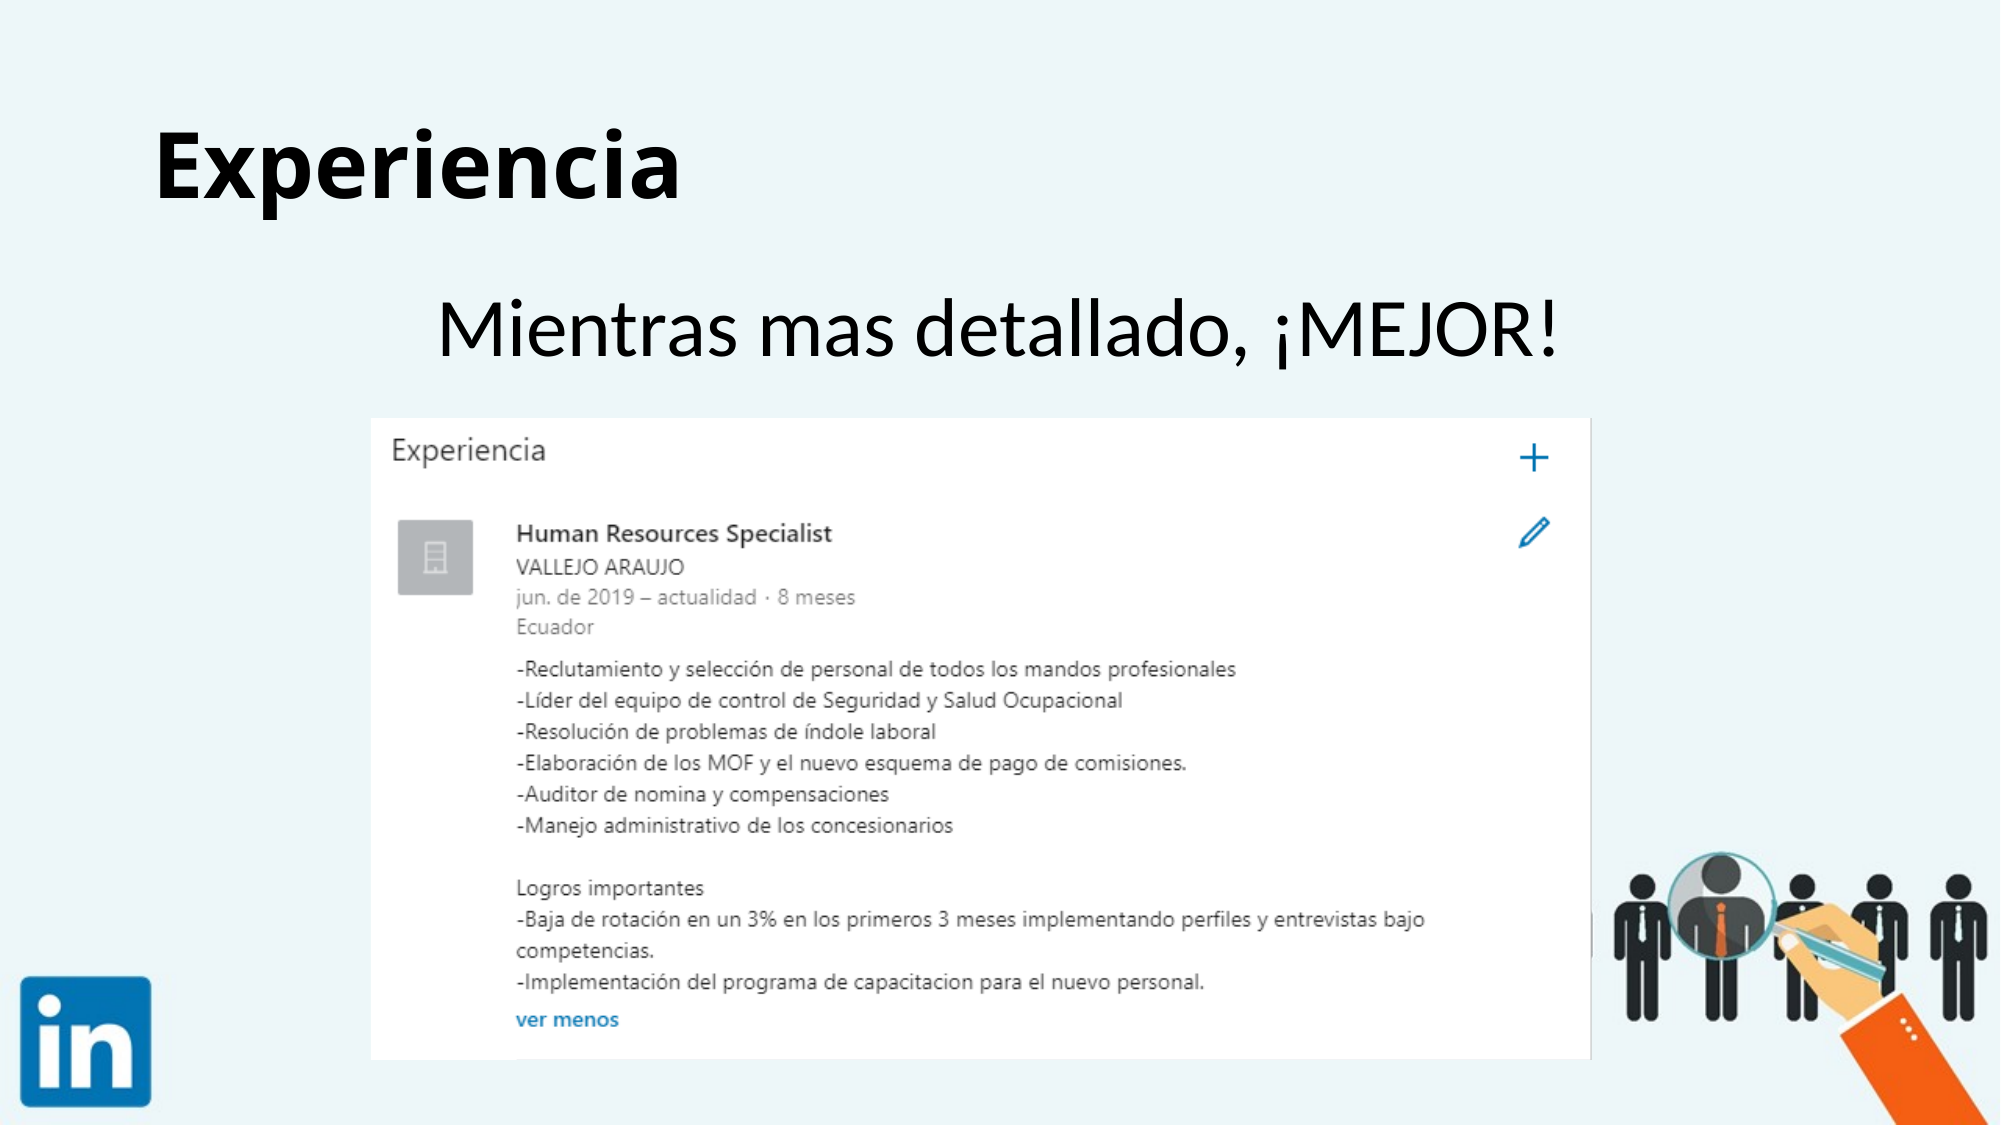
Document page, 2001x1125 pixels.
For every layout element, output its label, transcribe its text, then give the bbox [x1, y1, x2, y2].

picture [0, 0, 2001, 1125]
text_box Mientras mas detallado, ¡MEJOR! [66, 277, 1934, 381]
title Experiencia [137, 59, 1863, 277]
